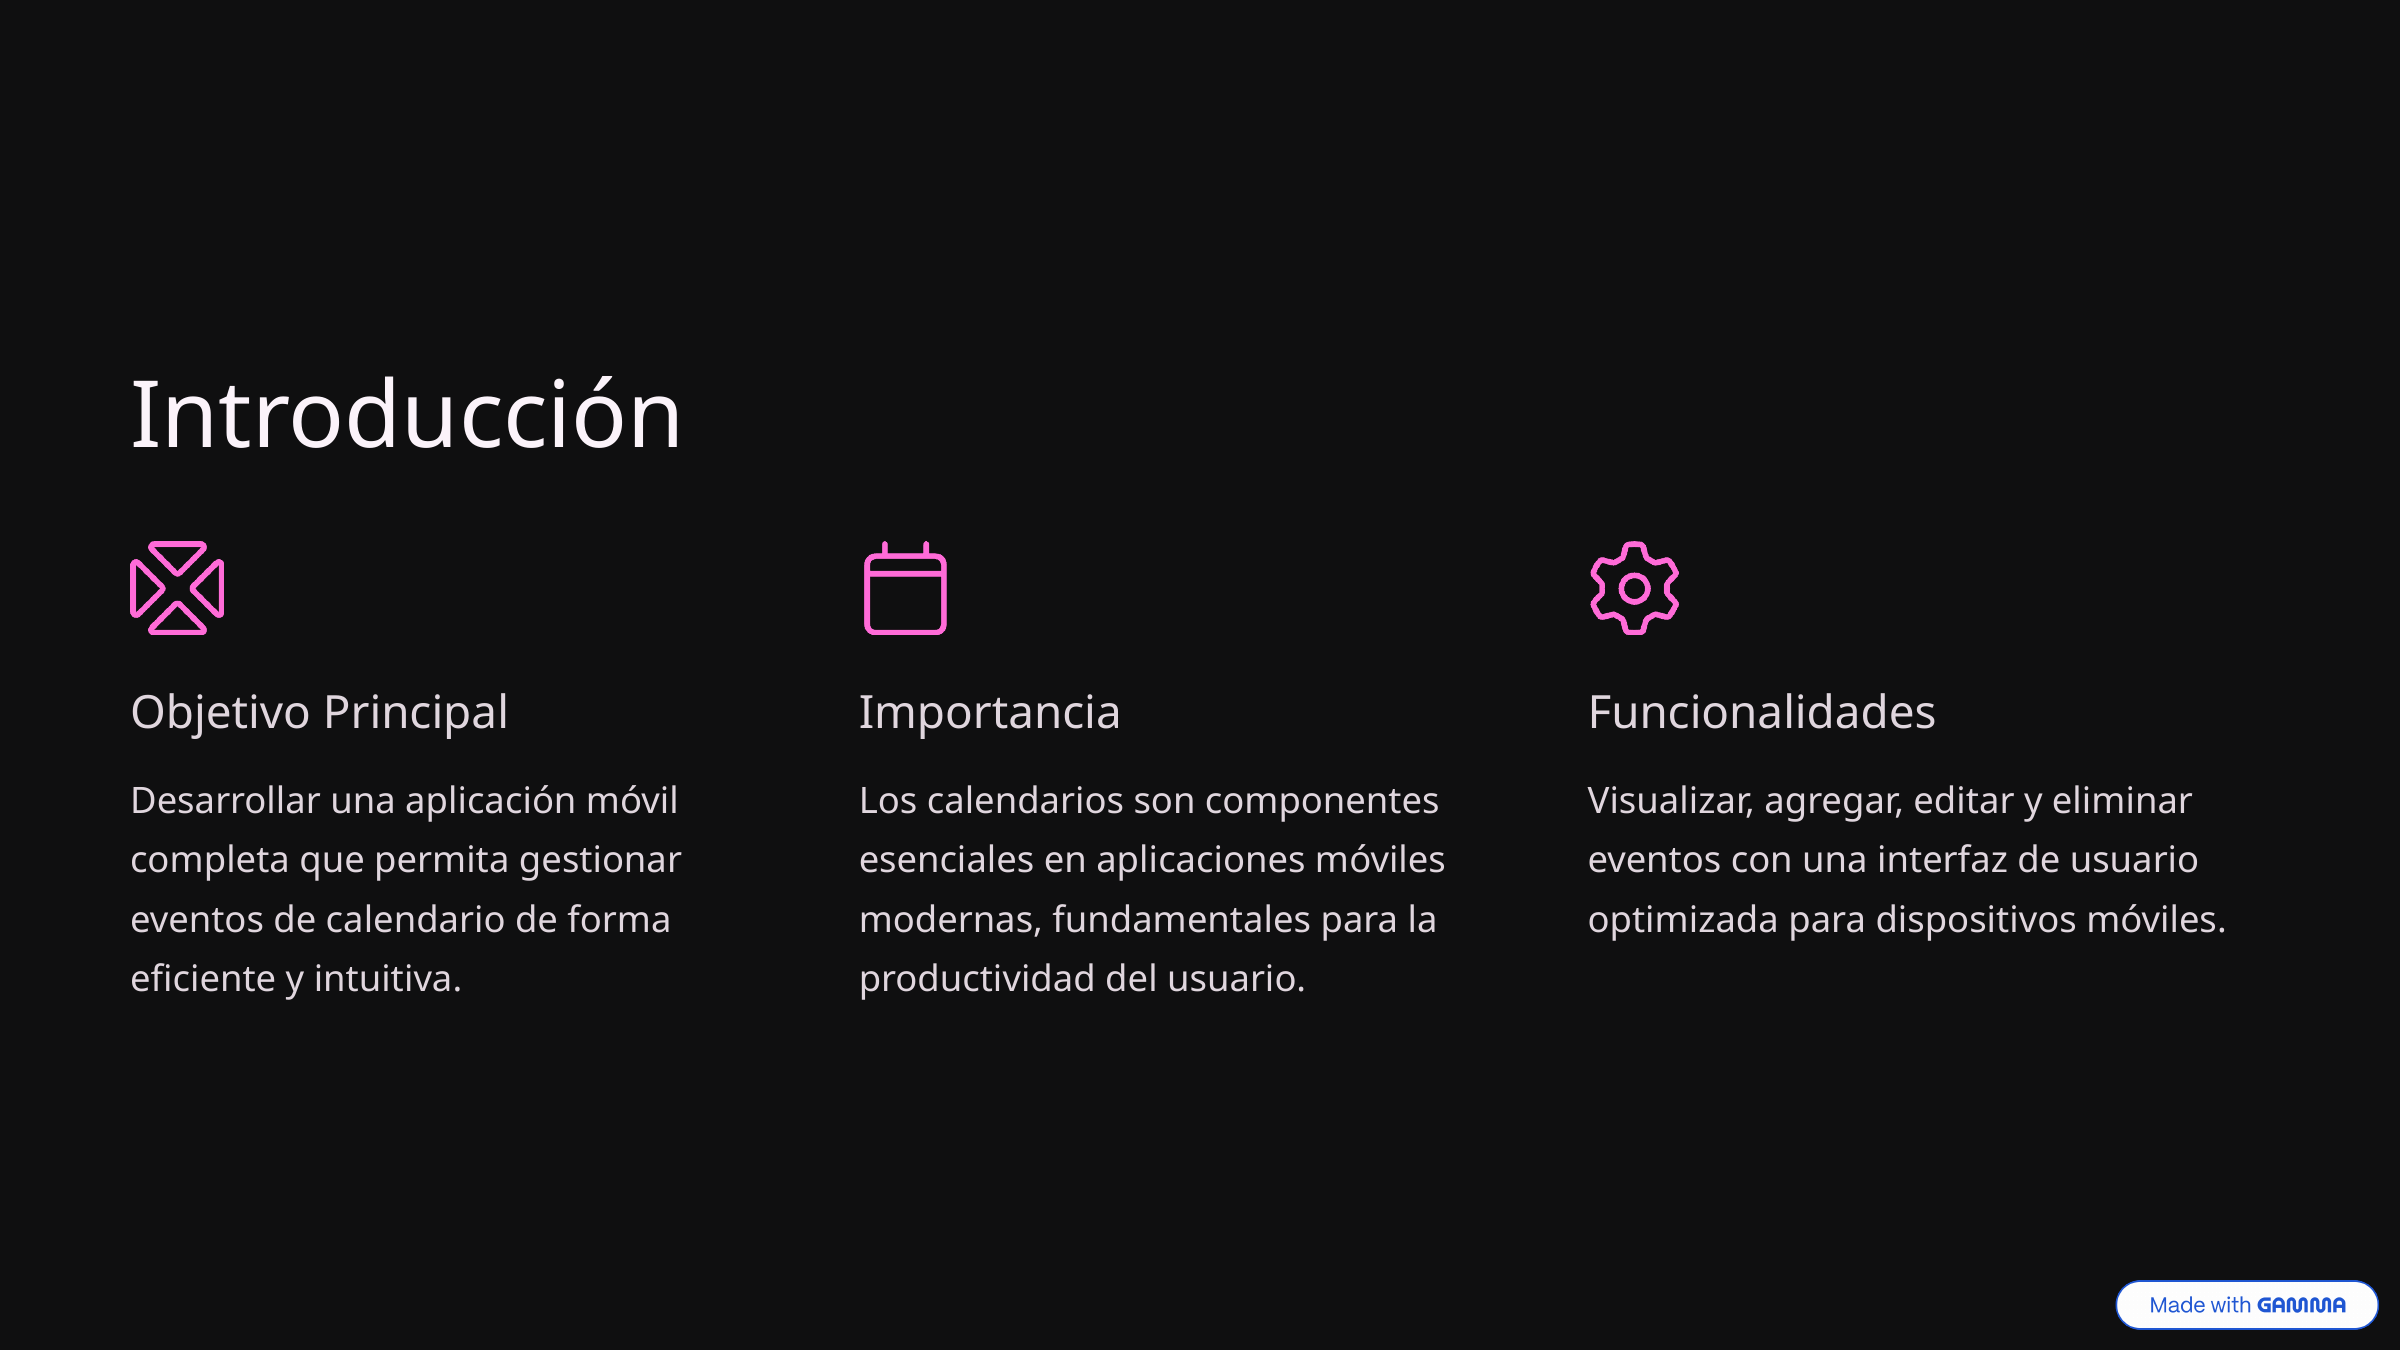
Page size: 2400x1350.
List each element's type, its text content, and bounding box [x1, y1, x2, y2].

text_box Desarrollar una aplicación móvil completa que permita gestionar eventos de calendario de forma eficiente y intuitiva. [130, 761, 813, 1000]
text_box Introducción [130, 350, 1061, 467]
text_box Funcionalidades [1587, 680, 2053, 739]
text_box Visualizar, agregar, editar y eliminar eventos con una interfaz de usuario optimizada para dispositivos móviles. [1587, 761, 2270, 940]
text_box Objetivo Principal [130, 680, 633, 739]
picture [1587, 541, 1681, 635]
text_box Importancia [858, 680, 1324, 739]
picture [858, 541, 952, 635]
picture [130, 541, 224, 635]
text_box Los calendarios son componentes esenciales en aplicaciones móviles modernas, fundamentales para la productividad del usuario. [858, 761, 1541, 1000]
picture [2106, 1271, 2389, 1339]
